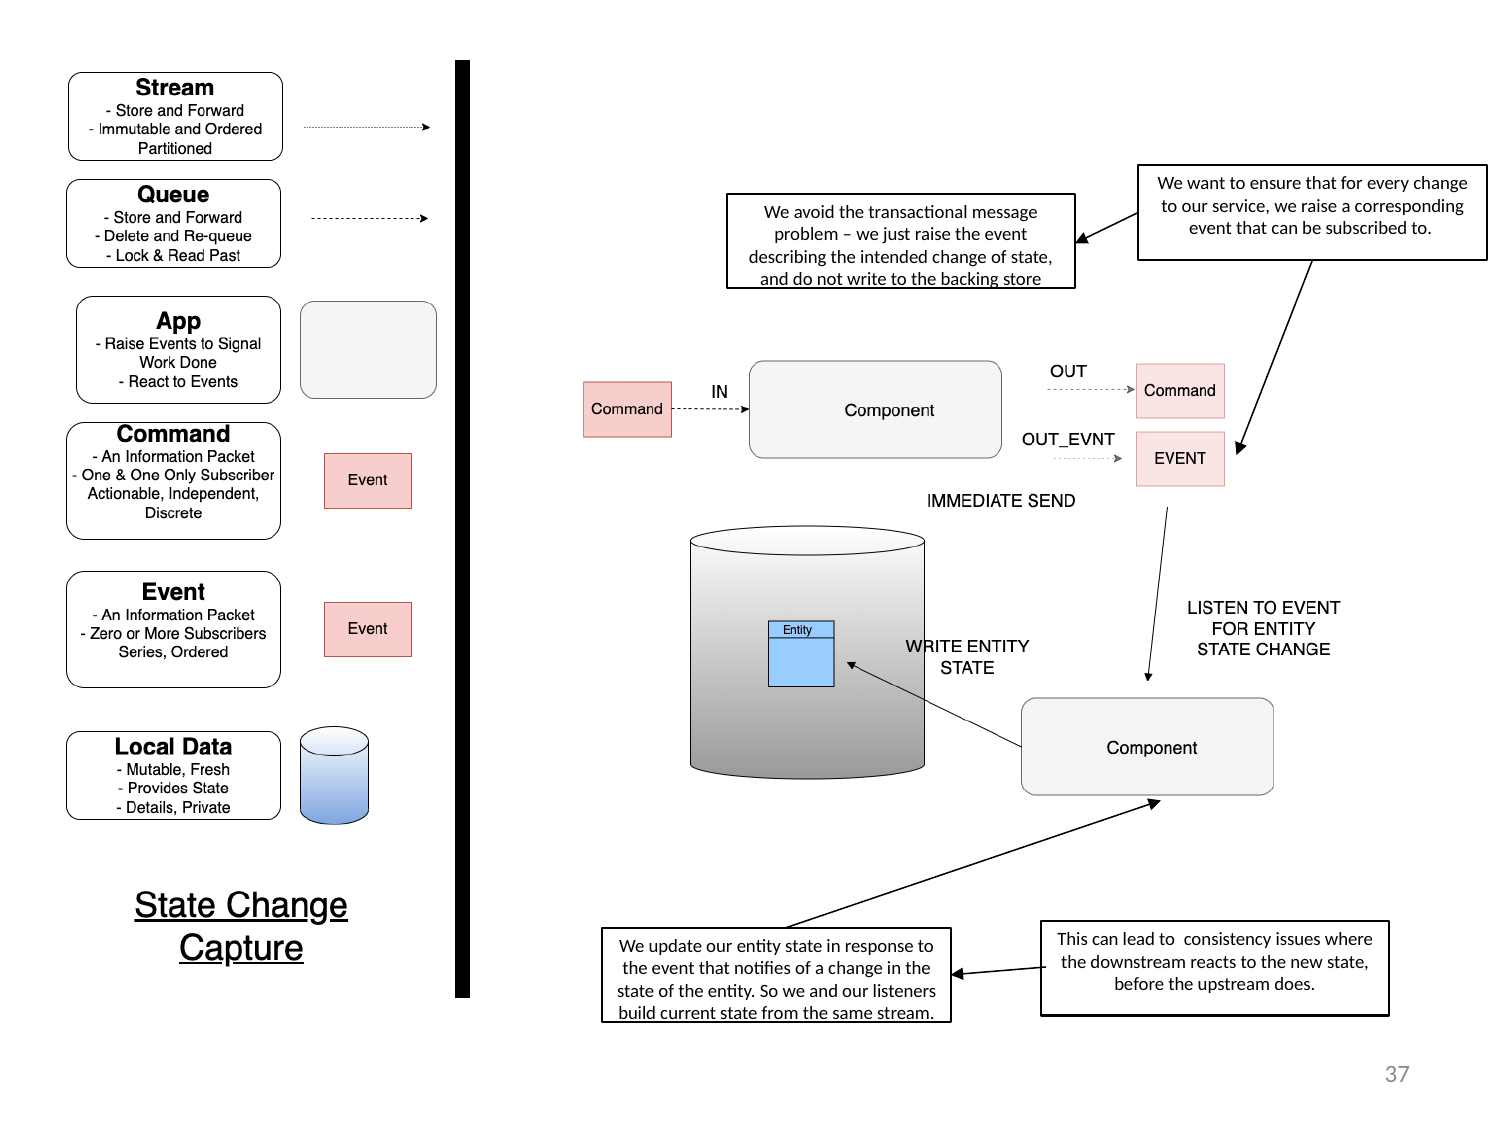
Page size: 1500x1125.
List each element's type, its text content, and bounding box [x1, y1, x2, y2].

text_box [950, 966, 1047, 976]
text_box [1074, 212, 1139, 244]
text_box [1236, 259, 1313, 456]
picture [66, 60, 1342, 998]
text_box We update our entity state in response to the event that notifies of a change in the state of the entity. So we and our listeners build current state from the same stream. [602, 1005, 951, 1022]
text_box This can lead to consistency issues where the downstream reacts to the new state, before the upstream does. [1040, 921, 1390, 1016]
text_box We want to ensure that for every change to our service, we raise a corresponding event that can be subscribed to. [1346, 165, 1487, 260]
slide_number 37 [1074, 1042, 1425, 1103]
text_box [785, 800, 1162, 929]
